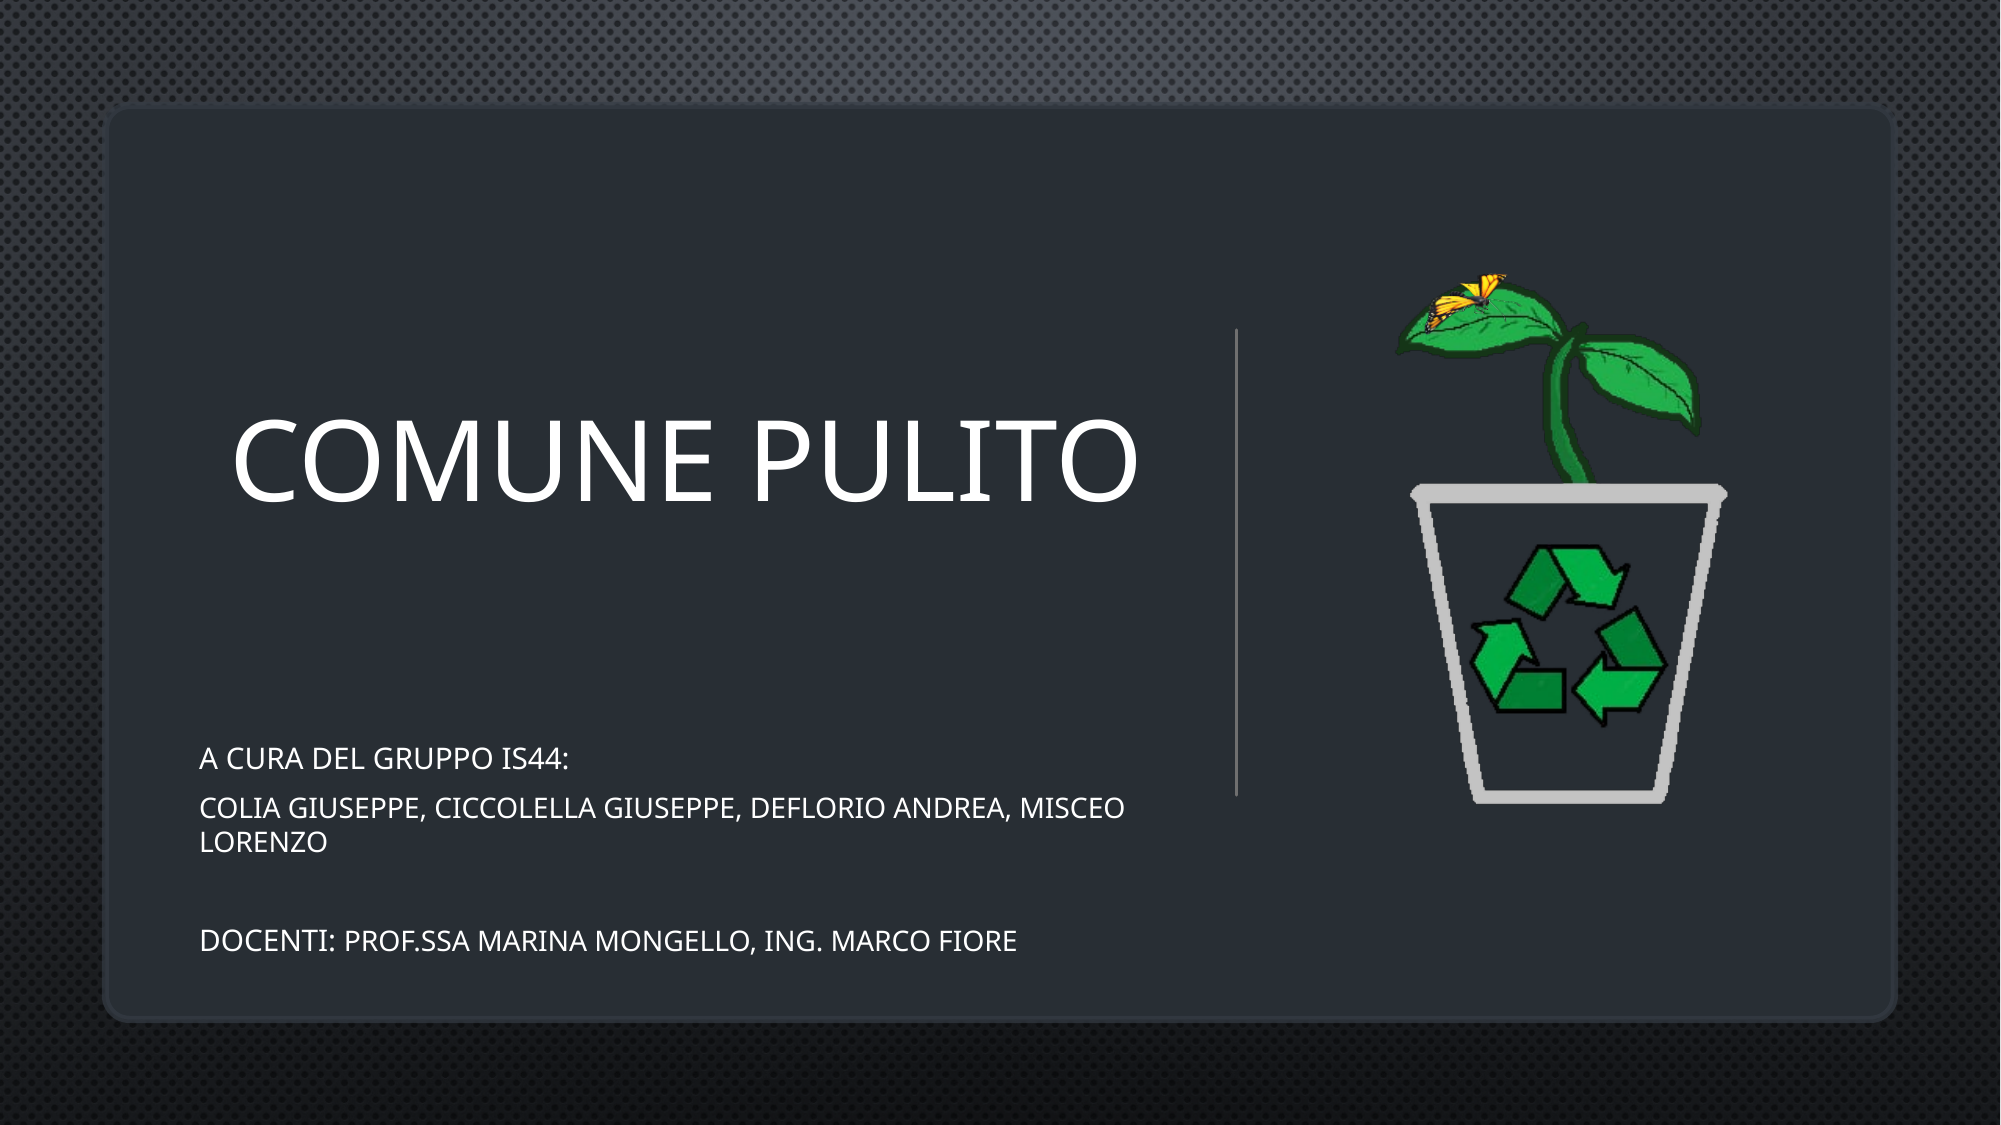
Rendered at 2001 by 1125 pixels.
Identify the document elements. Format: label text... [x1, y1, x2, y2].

title COMUNE PULITO [161, 146, 1159, 767]
subtitle A cura del gruppo IS44: Colia Giuseppe, Ciccolella Giuseppe, Deflorio Andrea, Misceo Lorenzo Docenti: Prof.ssa Marina Mongello, Ing. Marco Fiore [184, 731, 1237, 966]
picture [1359, 187, 1772, 842]
text_box [103, 103, 1896, 1021]
